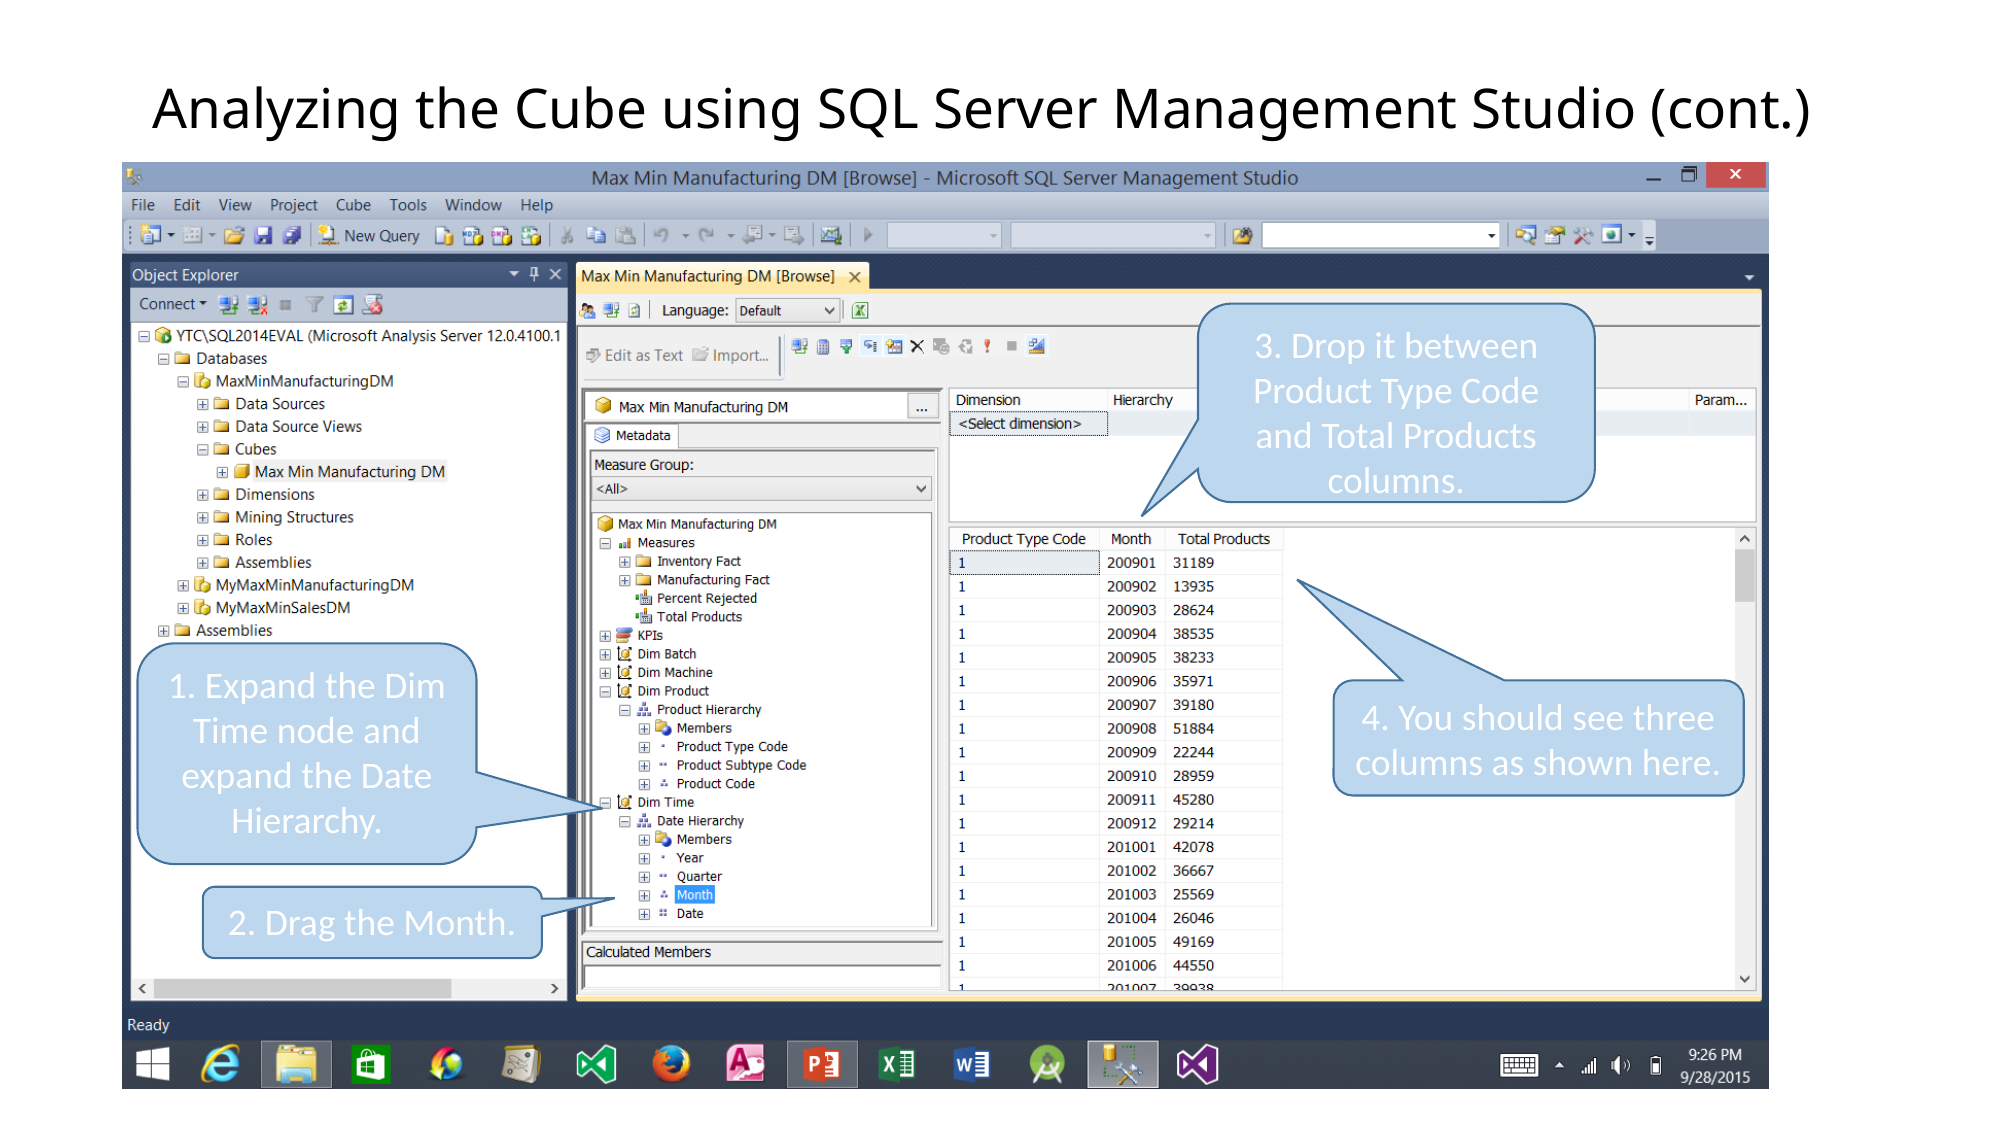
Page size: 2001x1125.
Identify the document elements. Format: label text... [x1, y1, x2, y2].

text_box Analyzing the Cube using SQL Server Management Studio (cont.) [137, 59, 1863, 163]
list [121, 162, 1769, 1089]
